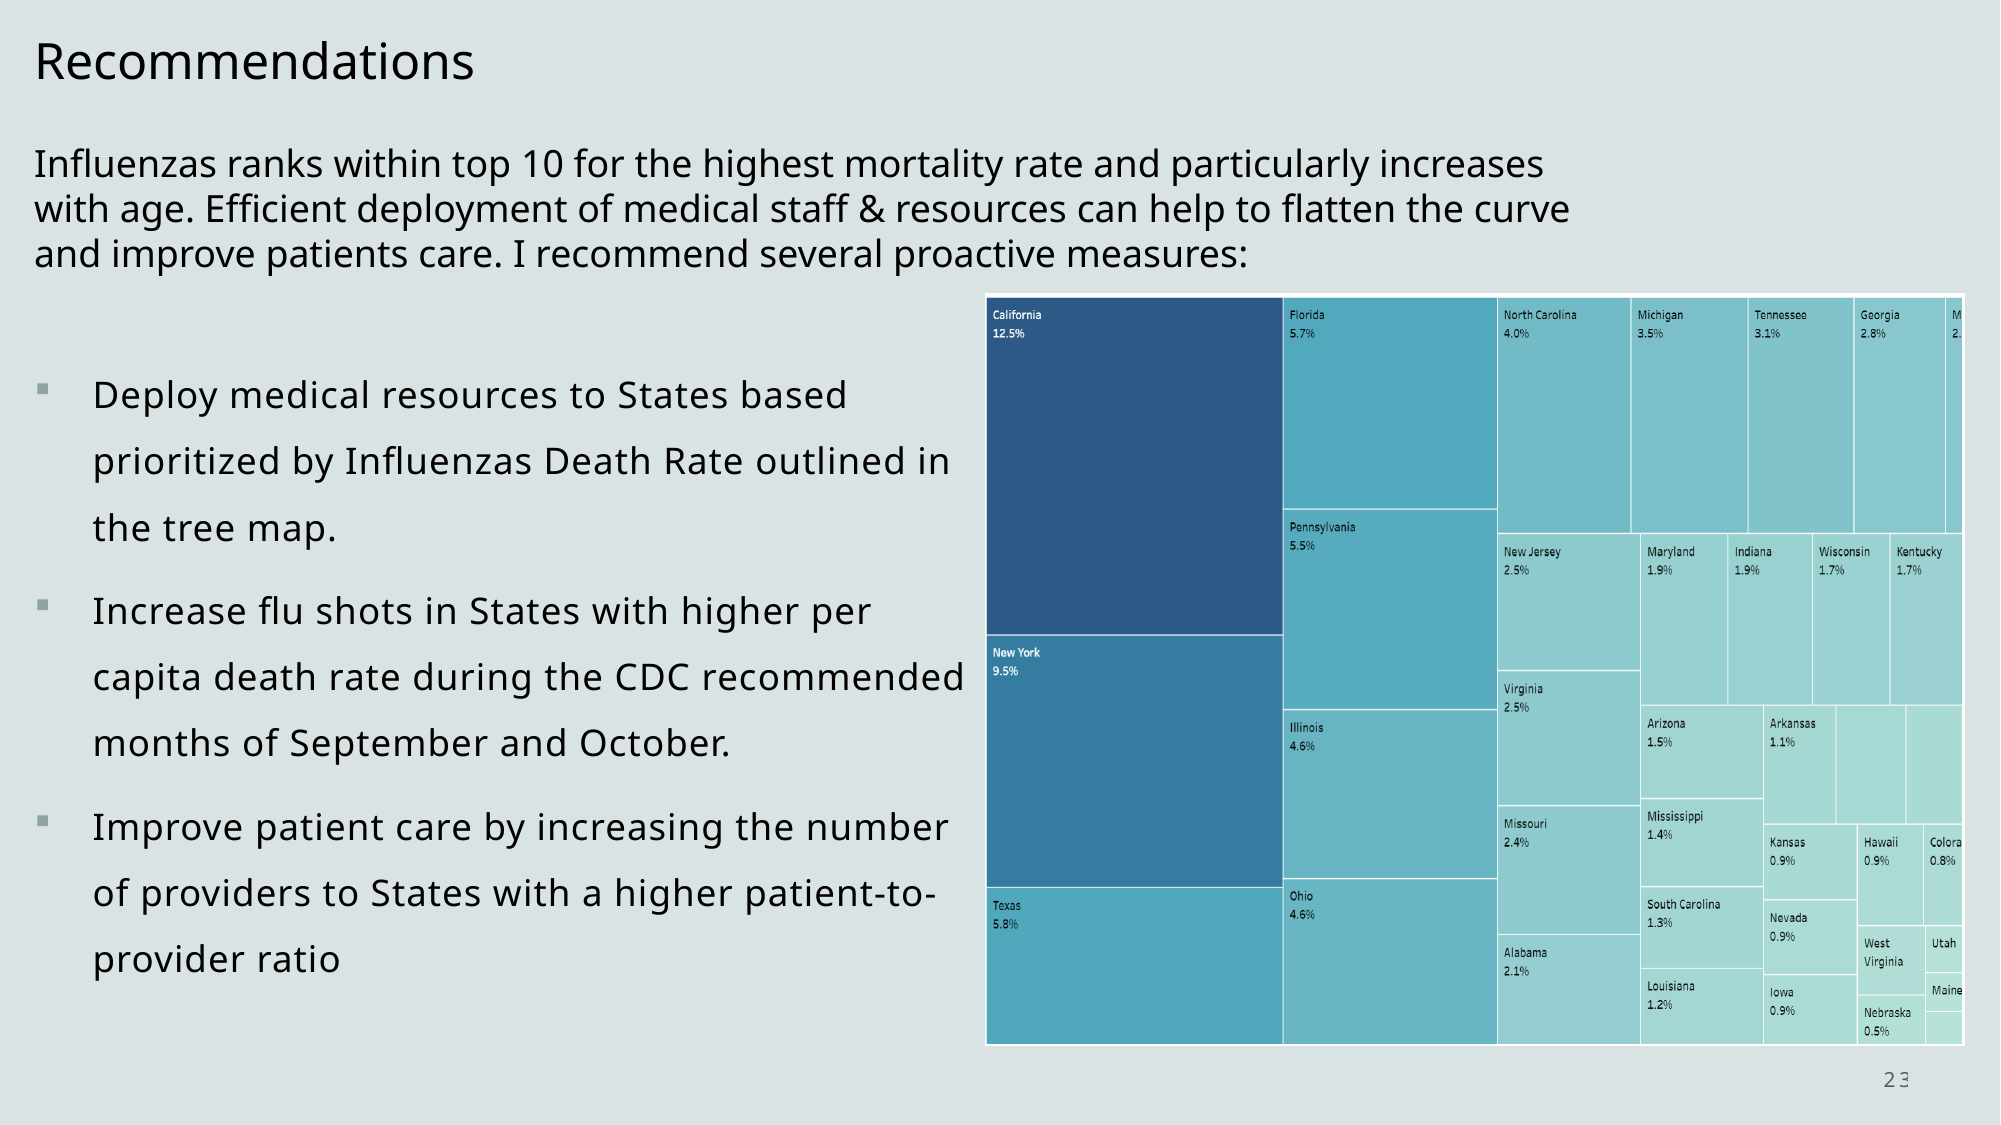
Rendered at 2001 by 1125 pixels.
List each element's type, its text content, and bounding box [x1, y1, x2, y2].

title Recommendations [19, 22, 1129, 98]
list Deploy medical resources to States based prioritized by Influenzas Death Rate outlined in the tree map. Increase flu shots in States with higher per capita death rate during the CDC recommended months of September and October. Improve patient care by increasing the number of providers to States with a higher patient-to-provider ratio [19, 342, 985, 1006]
text_box Influenzas ranks within top 10 for the highest mortality rate and particularly increases with age. Efficient deployment of medical staff & resources can help to flatten the curve and improve patients care. I recommend several proactive measures: [19, 132, 1638, 283]
picture [985, 293, 1966, 1047]
slide_number 23 [1637, 1047, 1927, 1119]
